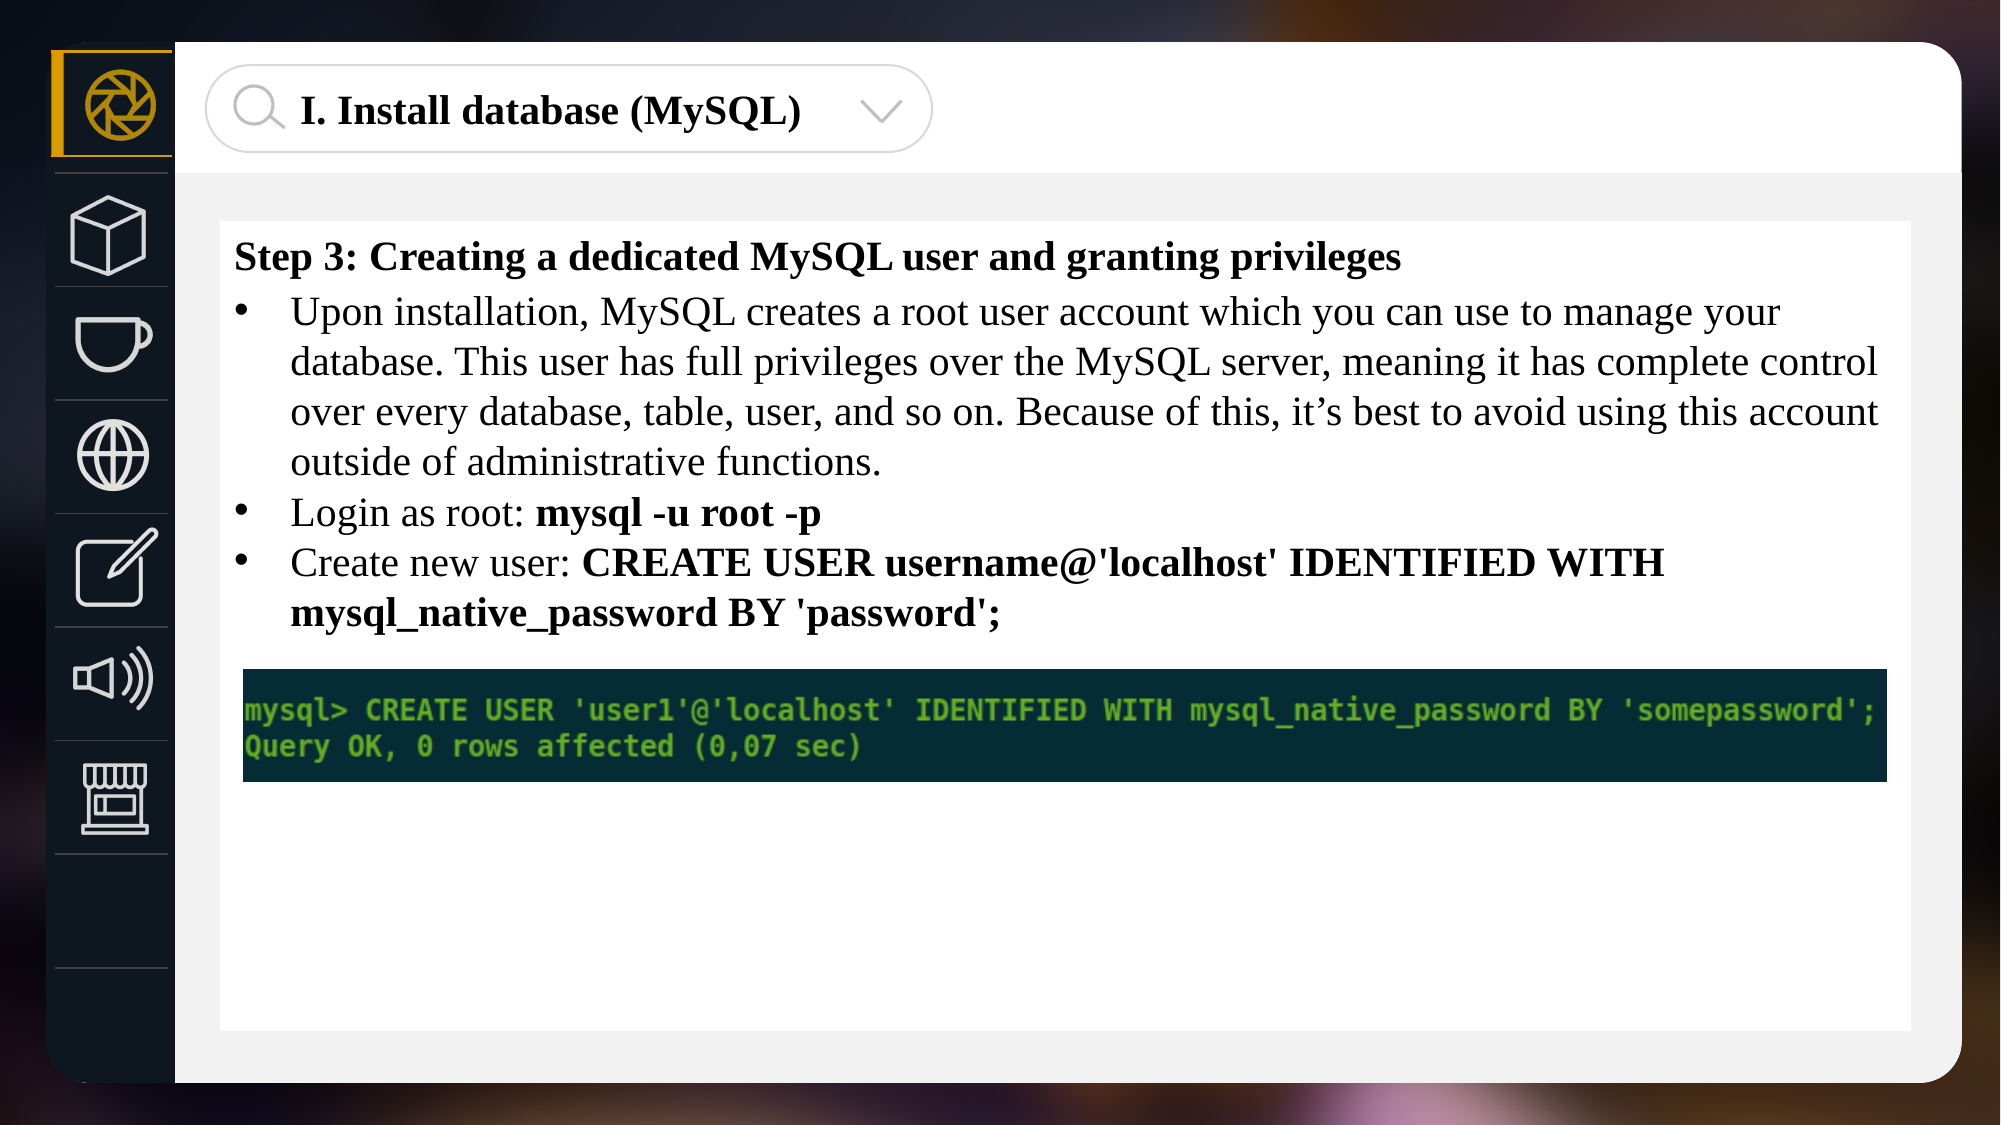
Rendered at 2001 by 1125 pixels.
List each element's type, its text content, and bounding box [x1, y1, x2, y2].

text_box [219, 220, 1912, 1032]
text_box Upon installation, MySQL creates a root user account which you can use to manage your database. This user has full privileges over the MySQL server, meaning it has complete control over every database, table, user, and so on. Because of this, it’s best to avoid using this account outside of administrative functions. Login as root: mysql -u root -p Create new user: CREATE USER username@'localhost' IDENTIFIED WITH mysql_native_password BY 'password'; [219, 286, 1911, 642]
text_box I. Install database (MySQL) [285, 75, 888, 141]
text_box Step 3: Creating a dedicated MySQL user and granting privileges [219, 220, 1911, 286]
picture [0, 0, 2001, 1125]
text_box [51, 40, 185, 170]
